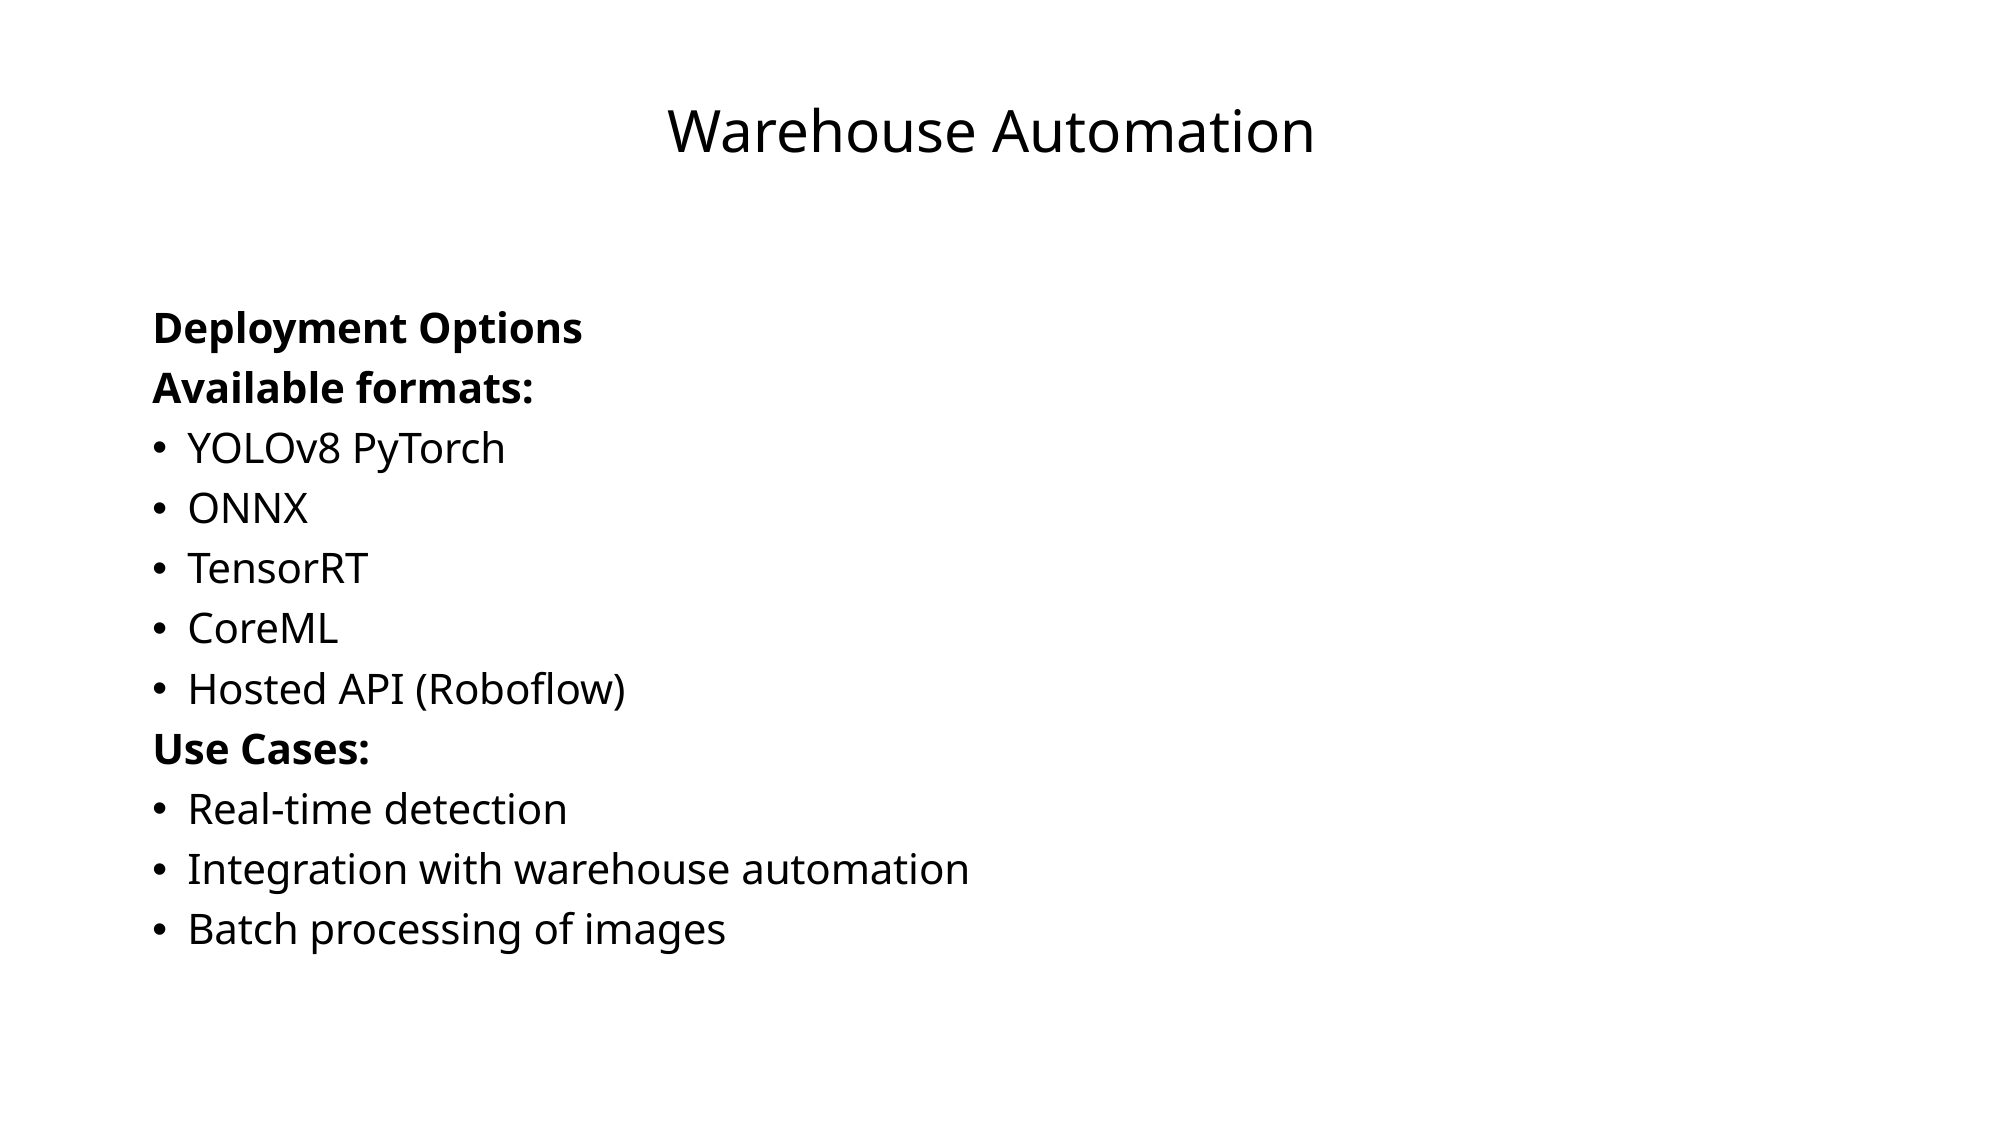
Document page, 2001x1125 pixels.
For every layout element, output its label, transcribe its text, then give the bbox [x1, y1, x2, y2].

list Deployment Options Available formats: YOLOv8 PyTorch ONNX TensorRT CoreML Hosted API (Roboflow) Use Cases: Real‑time detection Integration with warehouse automation Batch processing of images [137, 299, 988, 1014]
title Warehouse Automation [137, 59, 1863, 278]
